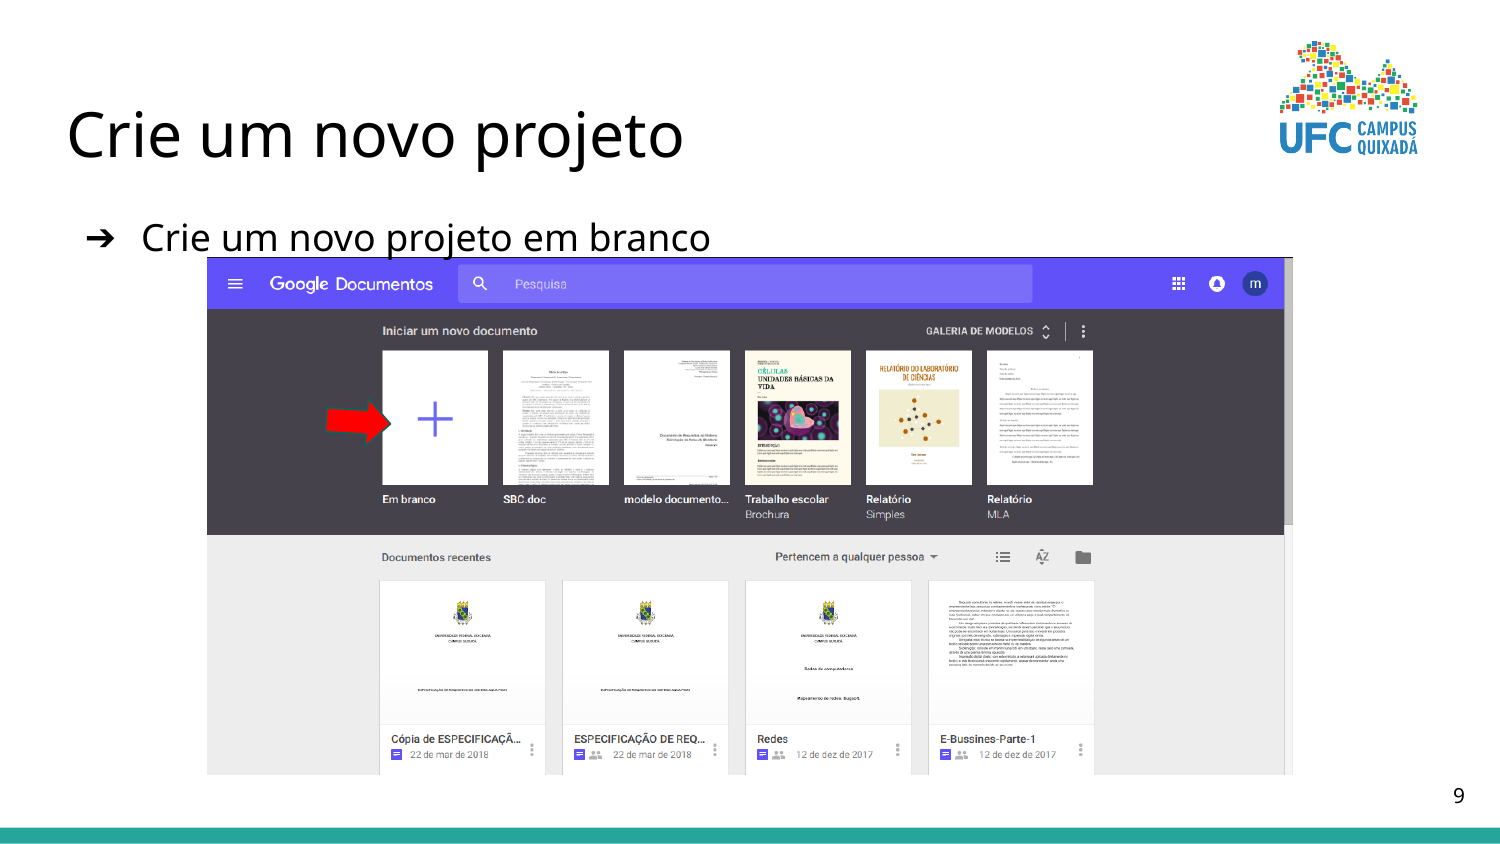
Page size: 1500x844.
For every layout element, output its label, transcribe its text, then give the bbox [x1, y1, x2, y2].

picture [1236, 19, 1456, 175]
list Crie um novo projeto em branco [51, 192, 1275, 750]
slide_number ‹#› [1389, 764, 1480, 830]
title Crie um novo projeto [51, 69, 1449, 170]
picture [207, 257, 1293, 776]
